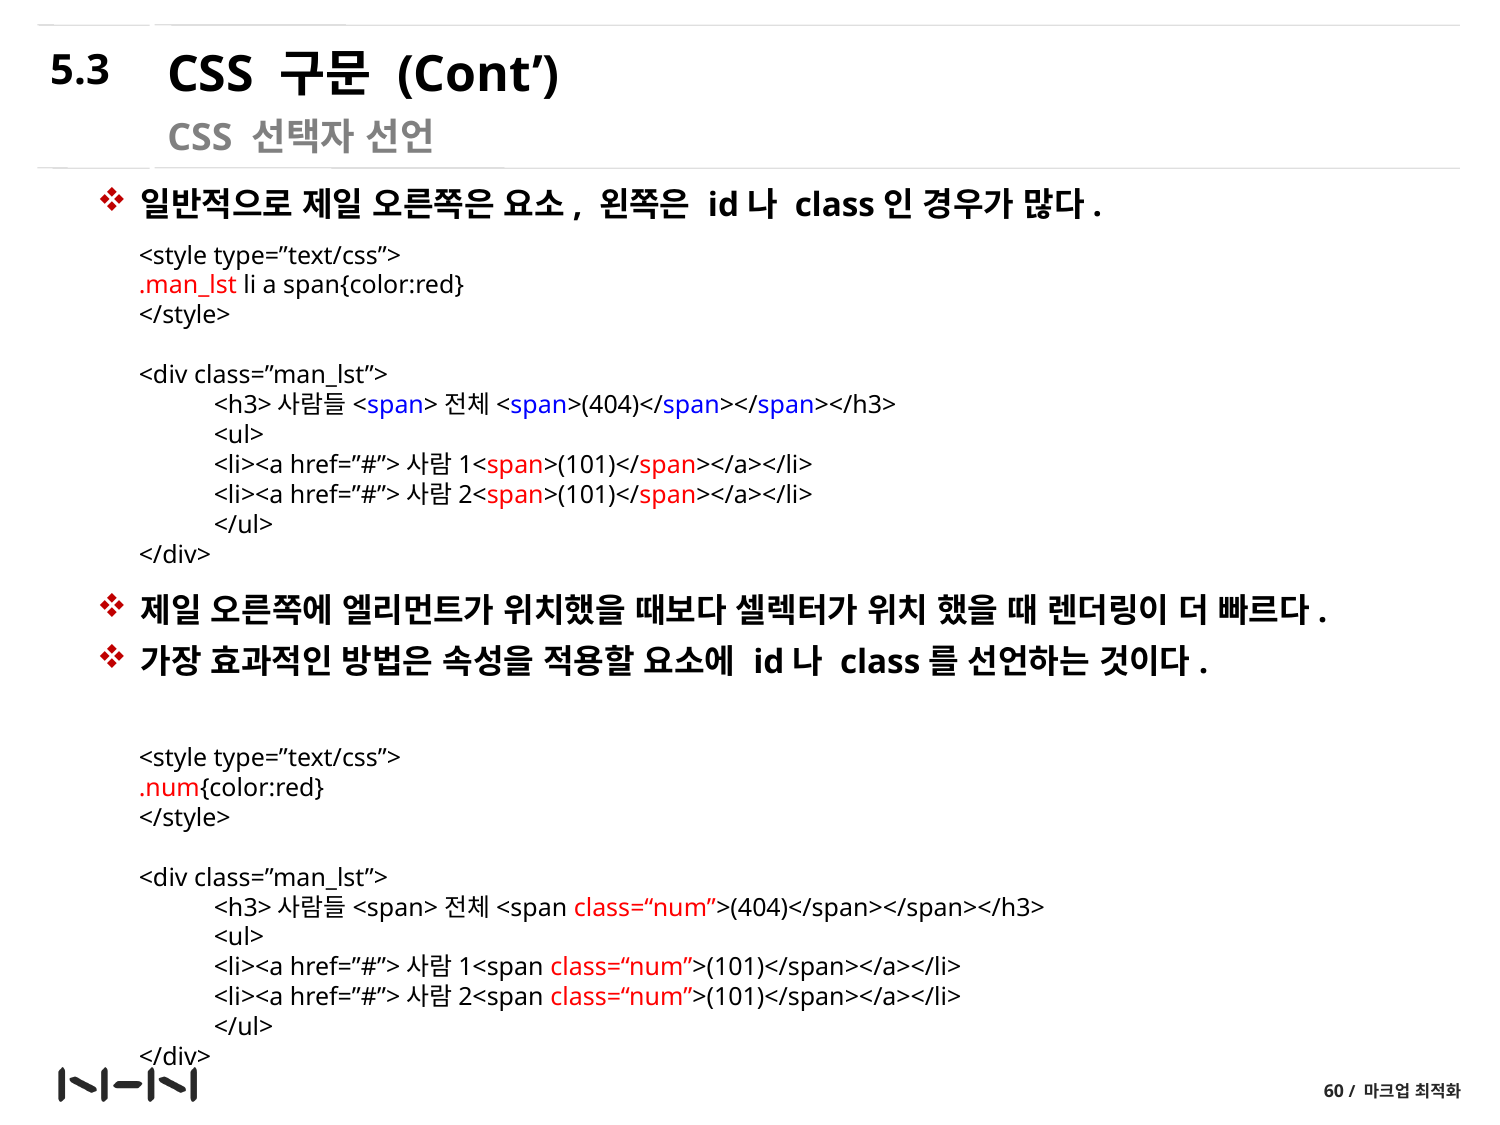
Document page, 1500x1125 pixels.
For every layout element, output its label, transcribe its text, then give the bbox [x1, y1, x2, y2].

text_box <style type=”text/css”> .num{color:red} </style> <div class=”man_lst”> <h3>사람들<span>전체<span class=“num”>(404)</span></span></h3> <ul> <li><a href=”#”>사람1<span class=“num”>(101)</span></a></li> <li><a href=”#”>사람2<span class=“num”>(101)</span></a></li> </ul> </div> [123, 733, 1400, 1078]
text_box <style type=”text/css”> .man_lst li a span{color:red} </style> <div class=”man_lst”> <h3>사람들<span>전체<span>(404)</span></span></h3> <ul> <li><a href=”#”>사람1<span>(101)</span></a></li> <li><a href=”#”>사람2<span>(101)</span></a></li> </ul> </div> [123, 231, 1058, 576]
list 5.3 [35, 35, 141, 106]
table_header 주석, 들여쓰기, 빈줄 제거 전 [58, 1067, 197, 1102]
title CSS 구문 (Cont’) [152, 35, 1425, 108]
list CSS 선택자 선언 [152, 105, 915, 164]
list 일반적으로 제일 오른쪽은 요소, 왼쪽은 id나 class인 경우가 많다. 제일 오른쪽에 엘리먼트가 위치했을 때보다 셀렉터가 위치 했을 때 렌더링이 더 빠르다. 가장 효과적인 방법은 속성을 적용할 요소에 id나 class를 선언하는 것이다. [82, 175, 1459, 973]
